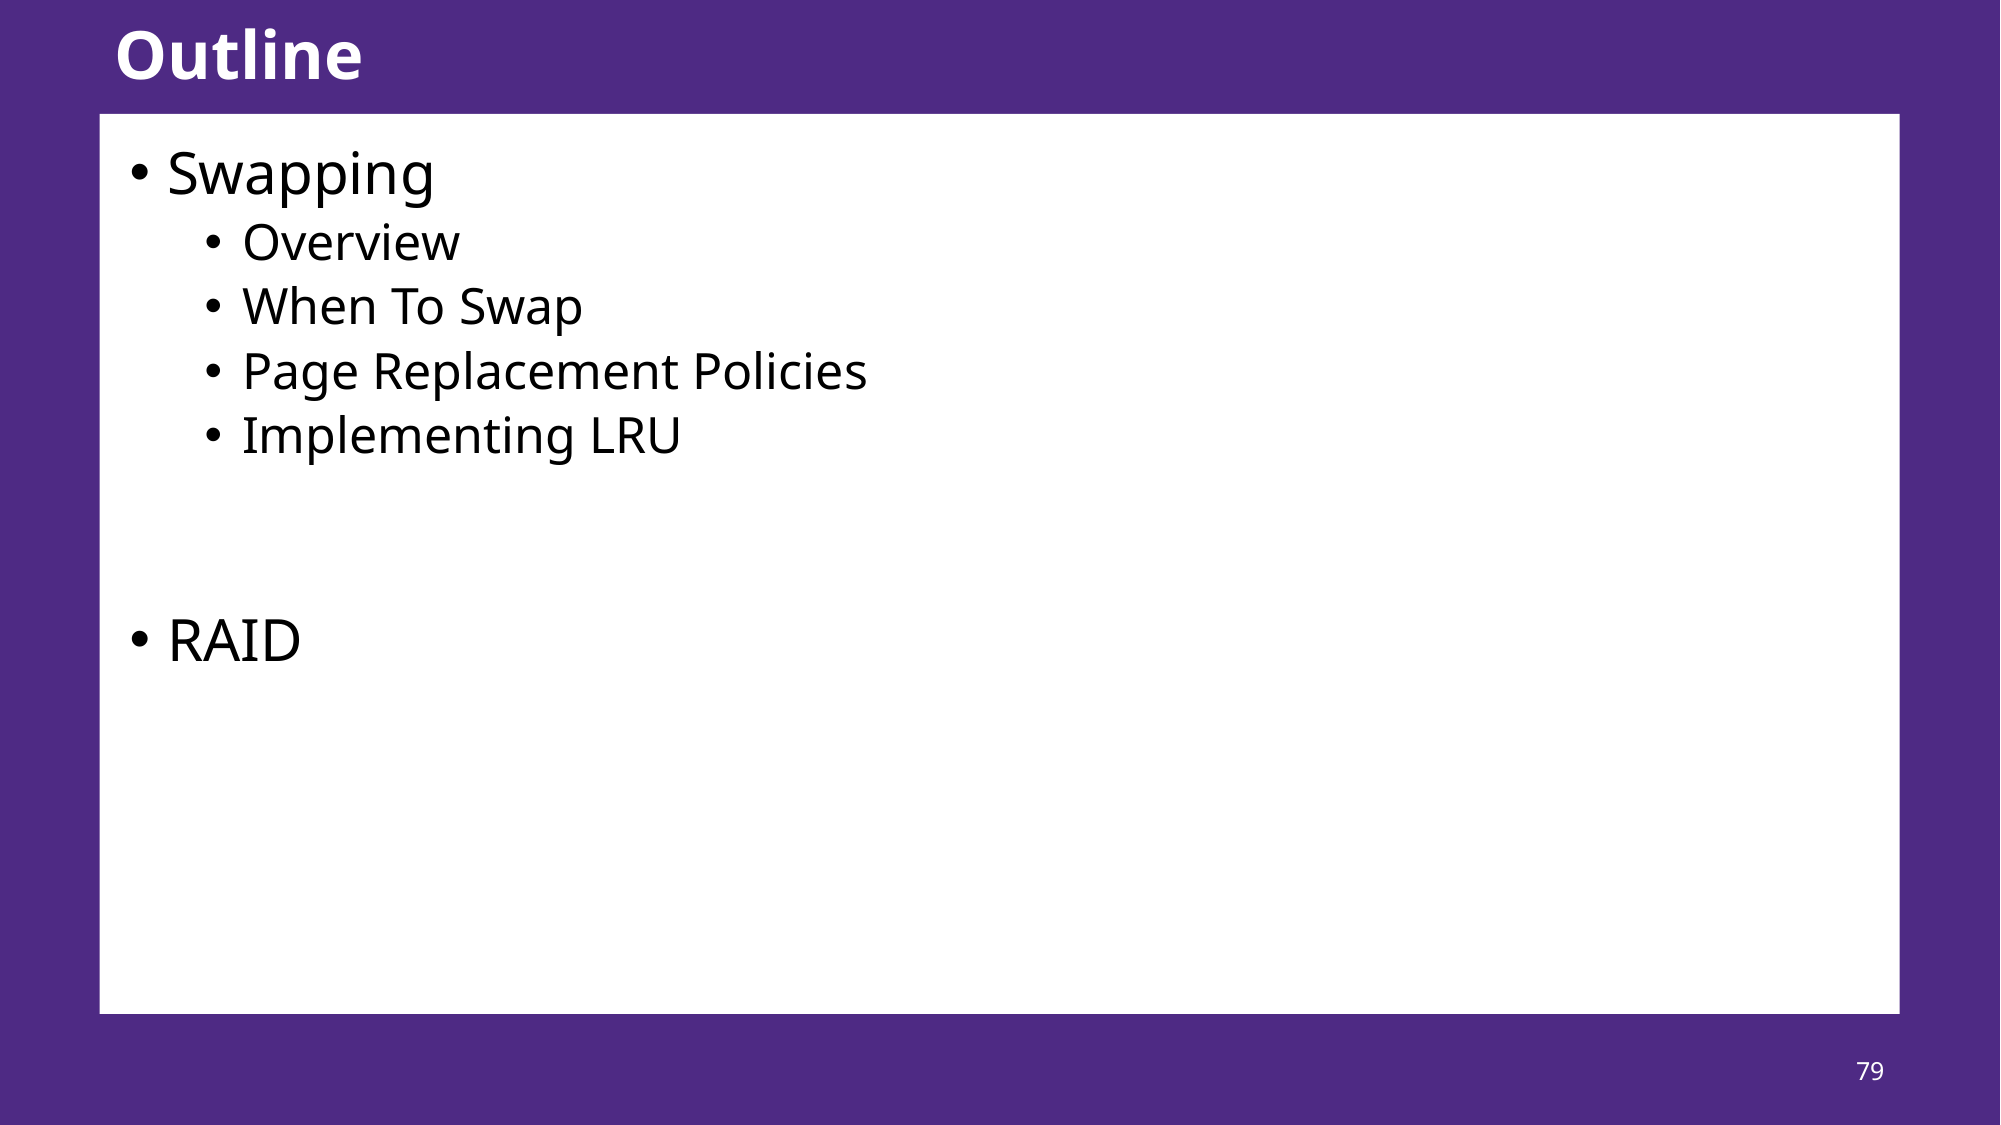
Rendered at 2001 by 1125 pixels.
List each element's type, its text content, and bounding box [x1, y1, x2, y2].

slide_number 79 [1749, 1042, 1900, 1103]
title Outline [99, 1, 1900, 114]
list Swapping Overview When To Swap Page Replacement Policies Implementing LRU RAID [99, 114, 1900, 1014]
